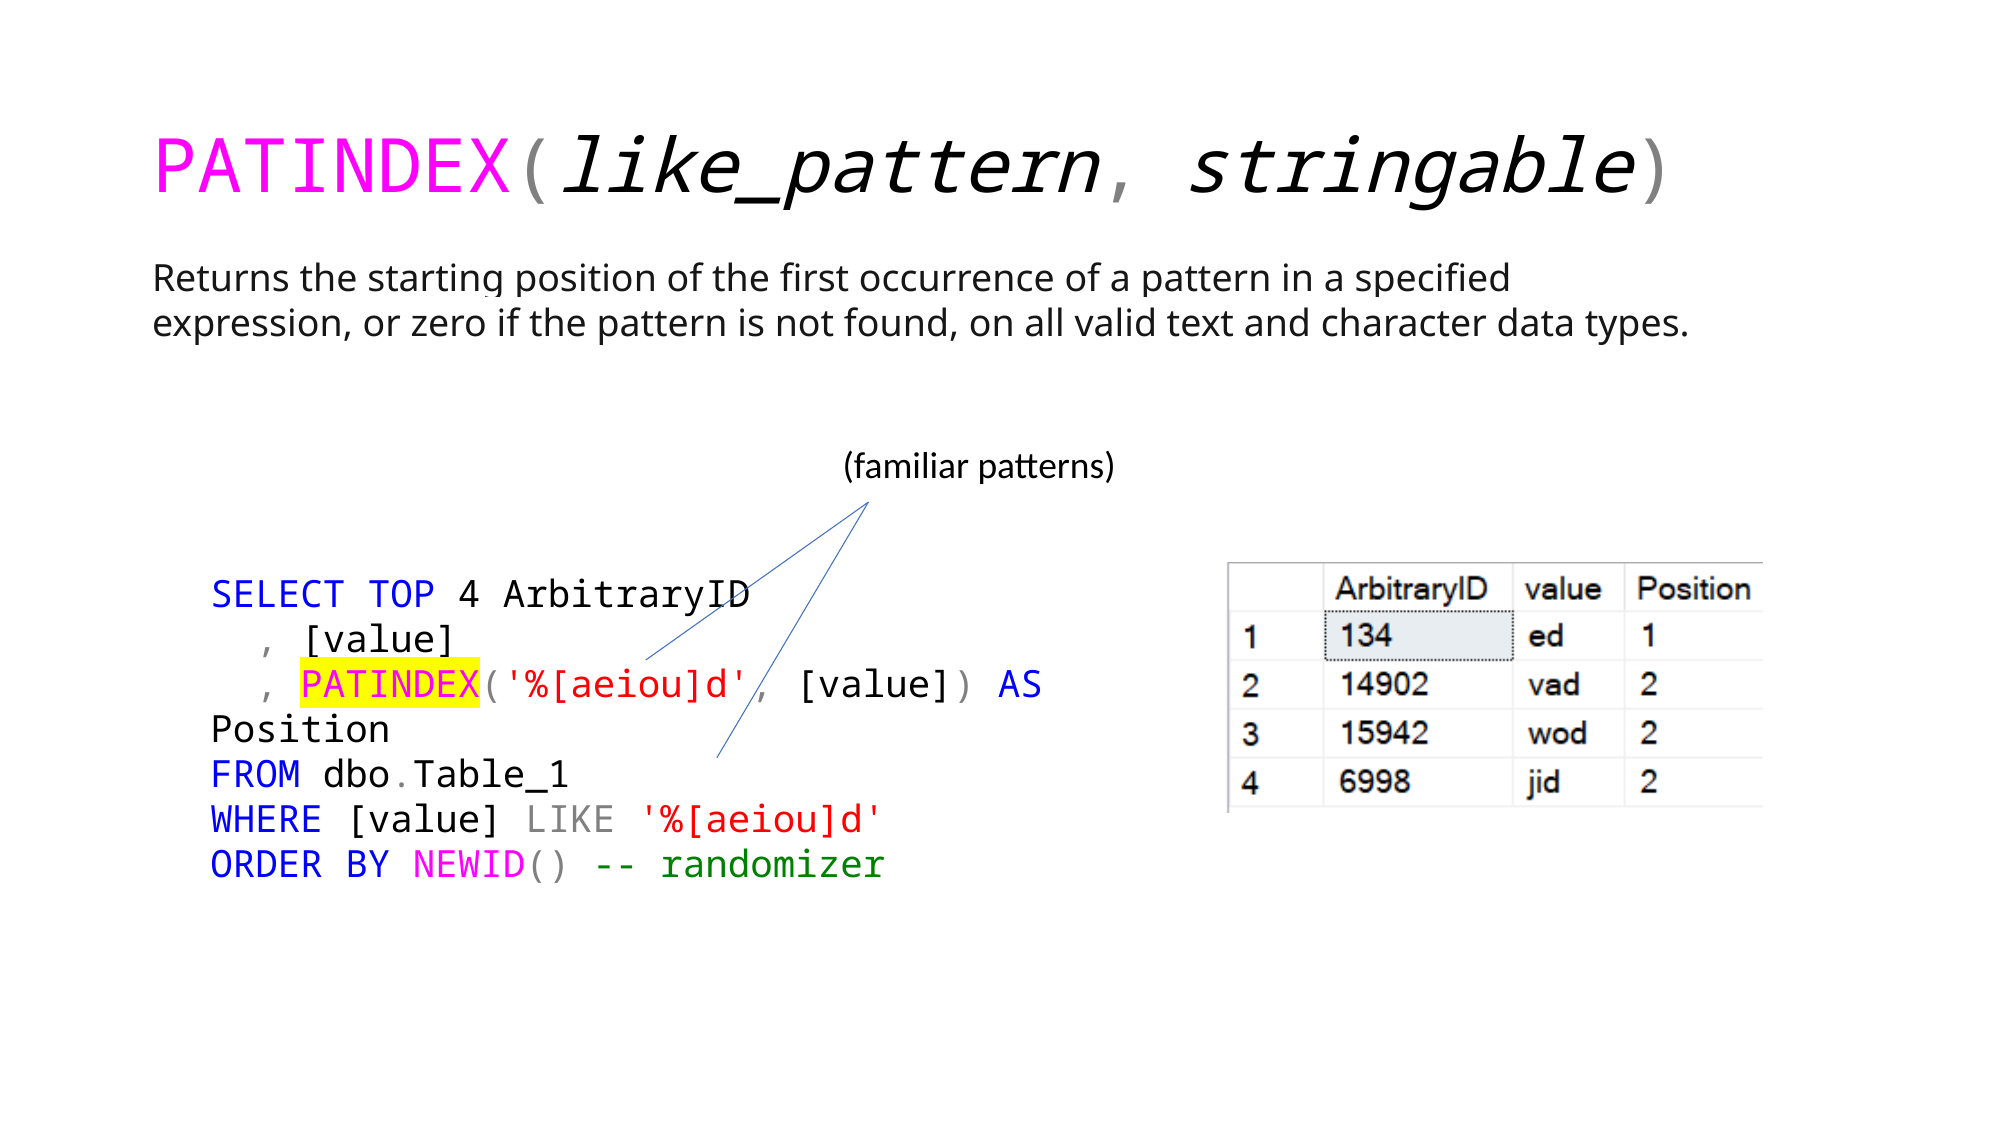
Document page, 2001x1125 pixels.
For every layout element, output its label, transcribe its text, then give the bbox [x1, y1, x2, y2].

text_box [716, 502, 869, 758]
text_box SELECT TOP 4 ArbitraryID , [value] , PATINDEX('%[aeiou]d', [value]) AS Position FROM dbo.Table_1 WHERE [value] LIKE '%[aeiou]d' ORDER BY NEWID() -- randomizer [195, 562, 1204, 893]
text_box Returns the starting position of the first occurrence of a pattern in a specified expression, or zero if the pattern is not found, on all valid text and character data types. [137, 246, 1708, 352]
picture [1224, 562, 1763, 813]
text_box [645, 501, 869, 660]
title PATINDEX(like_pattern, stringable) [137, 59, 1863, 278]
text_box (familiar patterns) [828, 434, 1225, 494]
